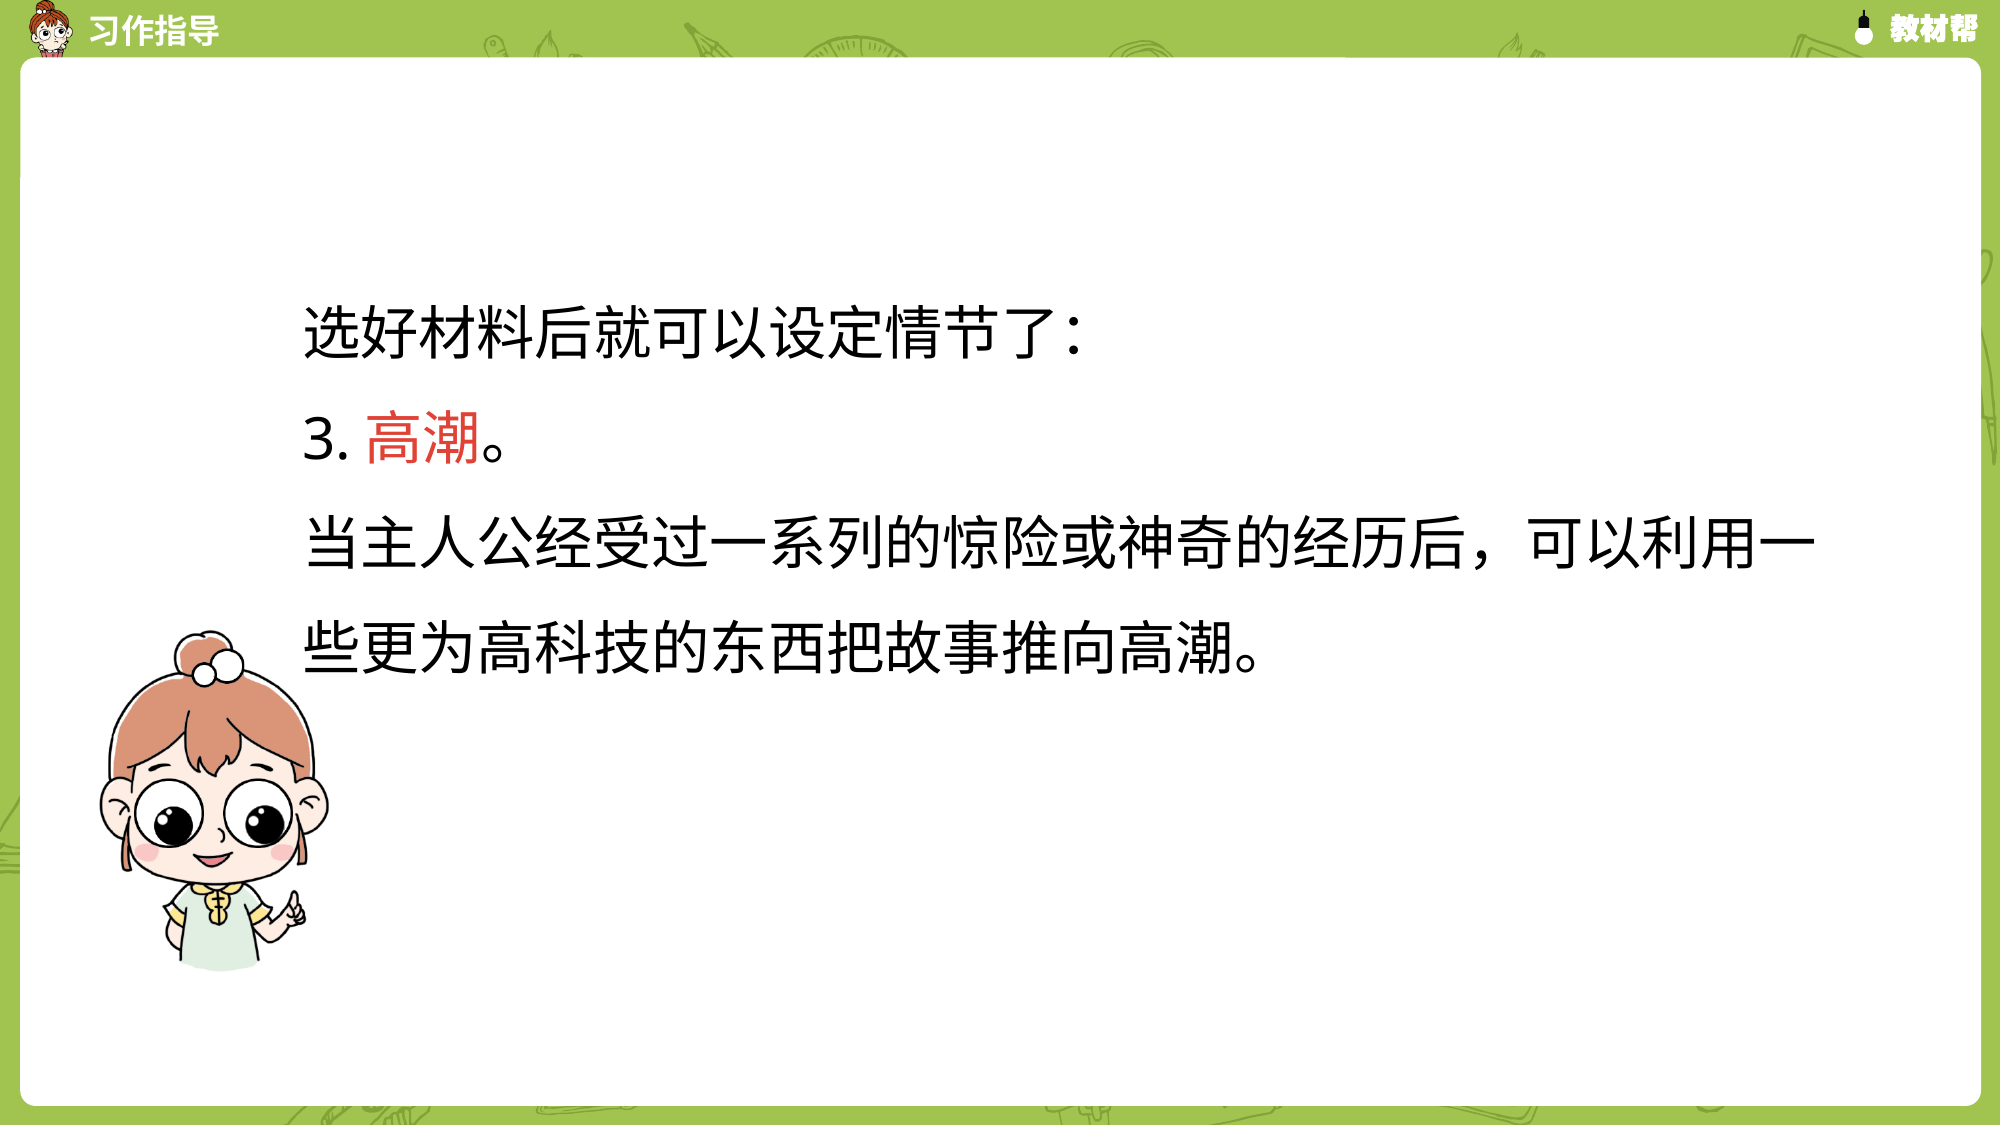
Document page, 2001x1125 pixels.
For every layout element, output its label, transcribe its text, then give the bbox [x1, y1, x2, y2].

picture [95, 622, 336, 974]
picture [28, 0, 82, 59]
text_box 选好材料后就可以设定情节了： 3.高潮。 当主人公经受过一系列的惊险或神奇的经历后，可以利用一些更为高科技的东西把故事推向高潮。 [287, 254, 1886, 689]
